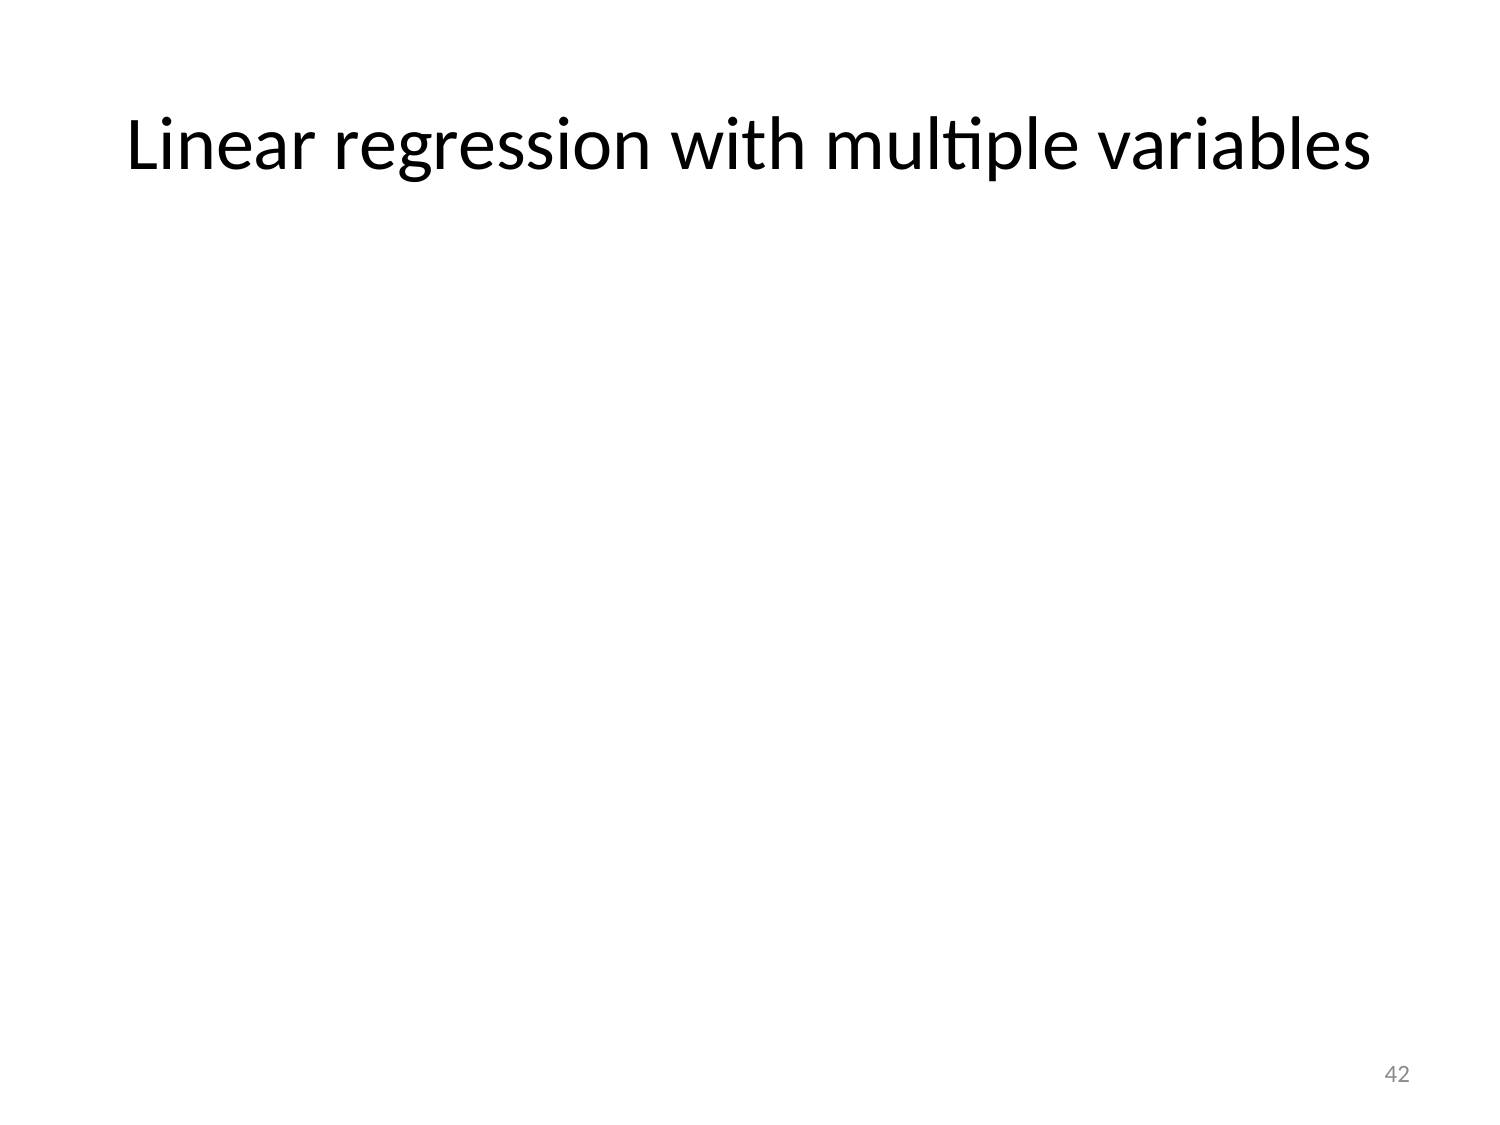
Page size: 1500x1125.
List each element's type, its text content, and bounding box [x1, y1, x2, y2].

slide_number 42 [1074, 1042, 1425, 1103]
title Linear regression with multiple variables [75, 45, 1425, 233]
